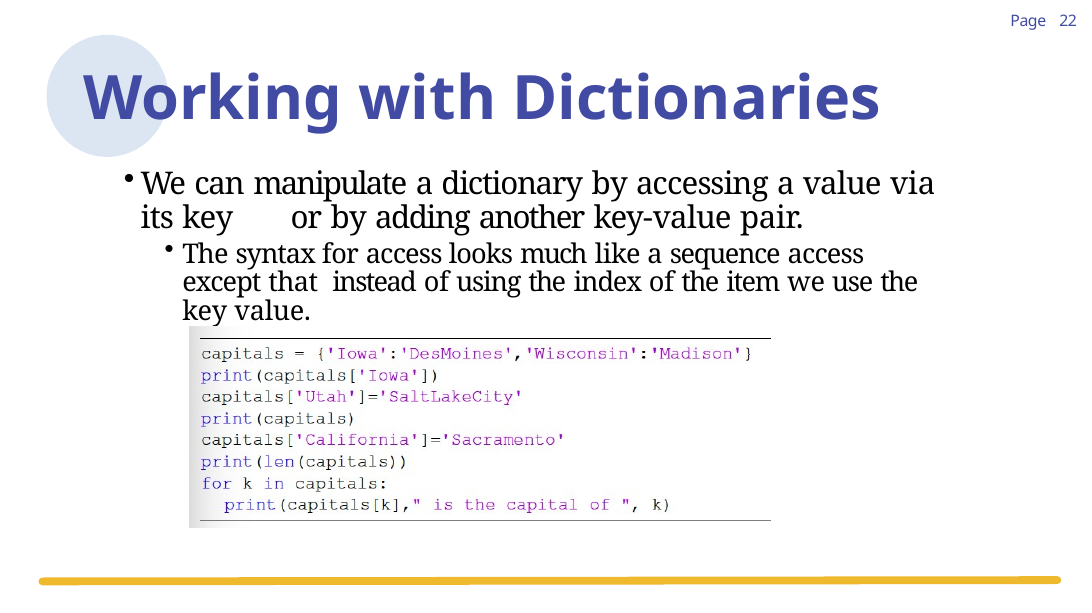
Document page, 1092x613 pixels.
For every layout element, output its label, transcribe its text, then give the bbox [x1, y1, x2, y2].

text_box Working with Dictionaries [173, 58, 959, 133]
text_box We can manipulate a dictionary by accessing a value via its key or by adding another key-value pair. The syntax for access looks much like a sequence access except that instead of using the index of the item we use the key value. [121, 159, 952, 326]
text_box 22 [1043, 10, 1086, 32]
picture [189, 326, 771, 529]
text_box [46, 34, 169, 158]
text_box Page [1010, 10, 1069, 30]
